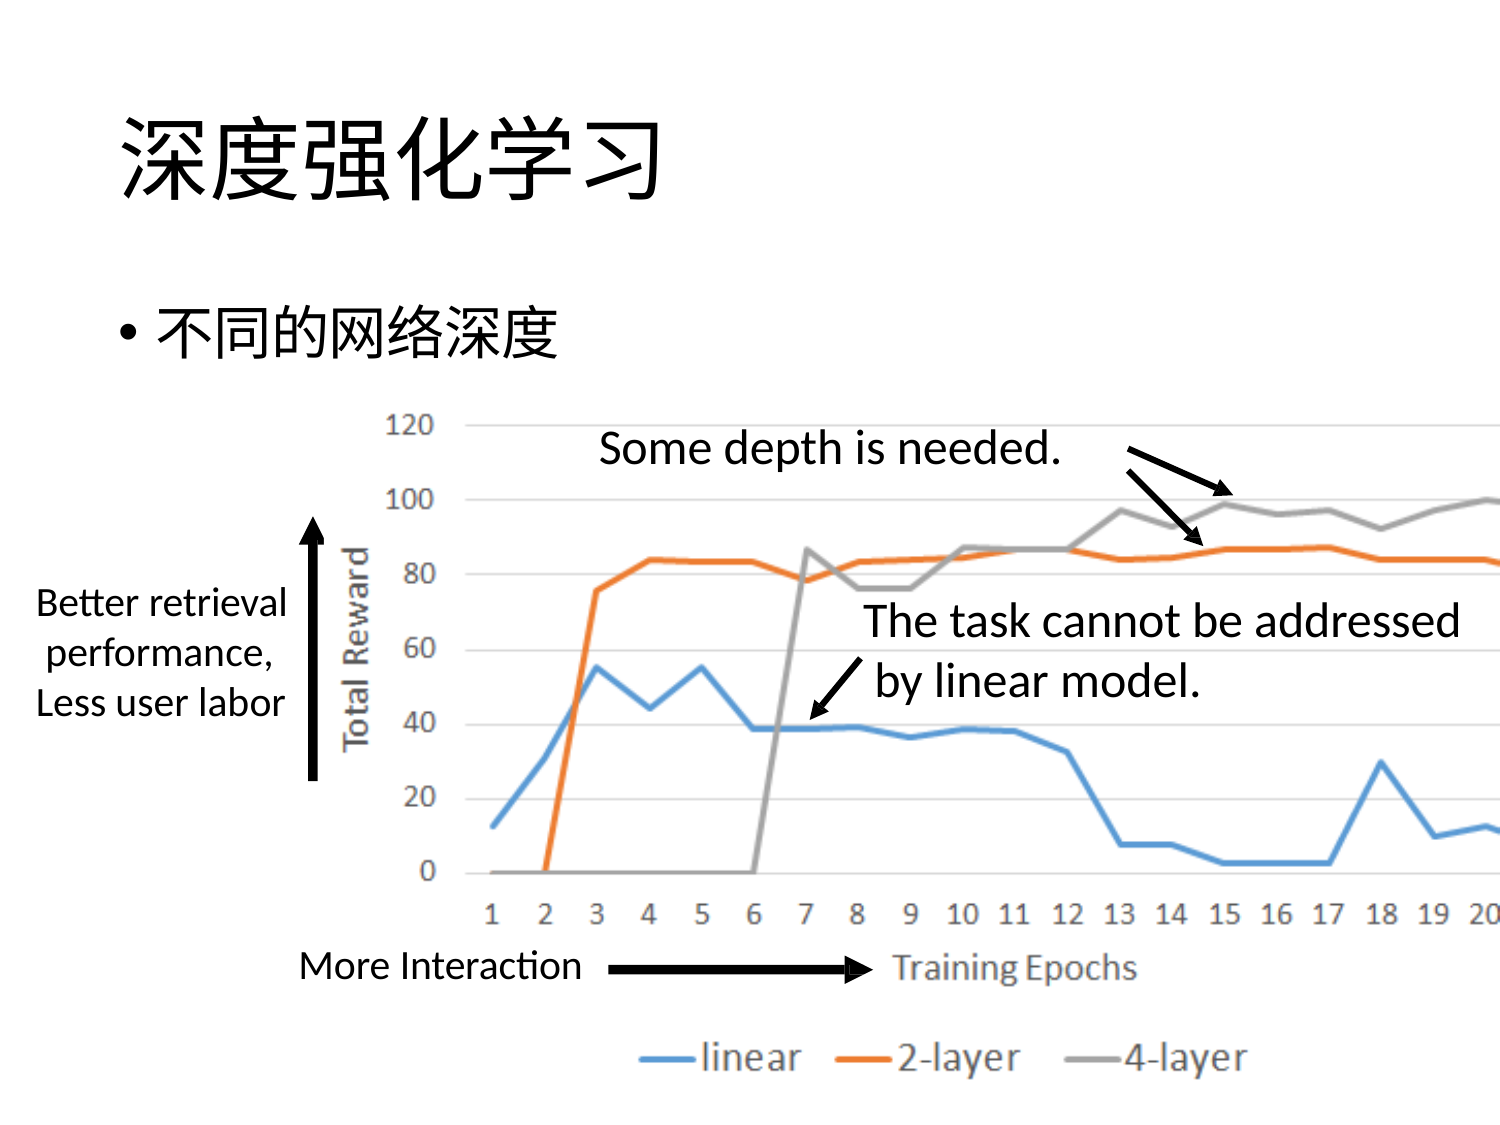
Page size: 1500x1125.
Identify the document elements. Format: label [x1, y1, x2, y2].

text_box [33, 572, 294, 725]
text_box [116, 294, 1500, 1094]
title [116, 100, 1215, 291]
